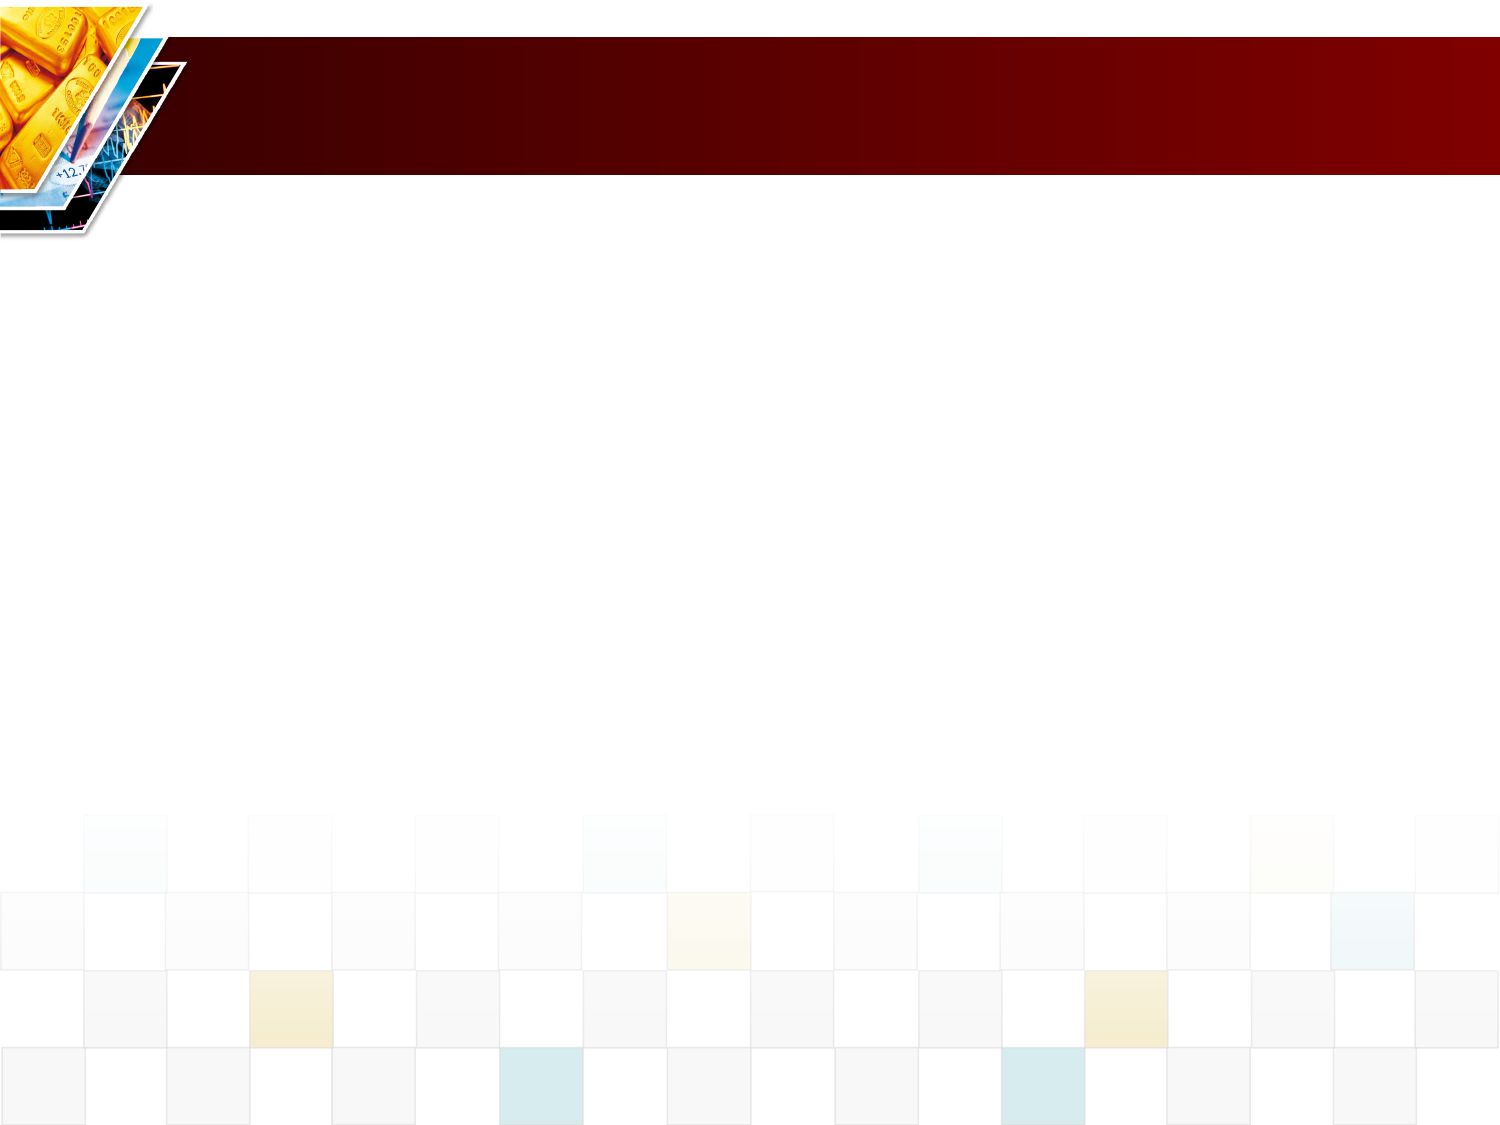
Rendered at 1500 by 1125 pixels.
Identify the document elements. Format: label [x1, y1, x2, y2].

picture [0, 0, 190, 243]
